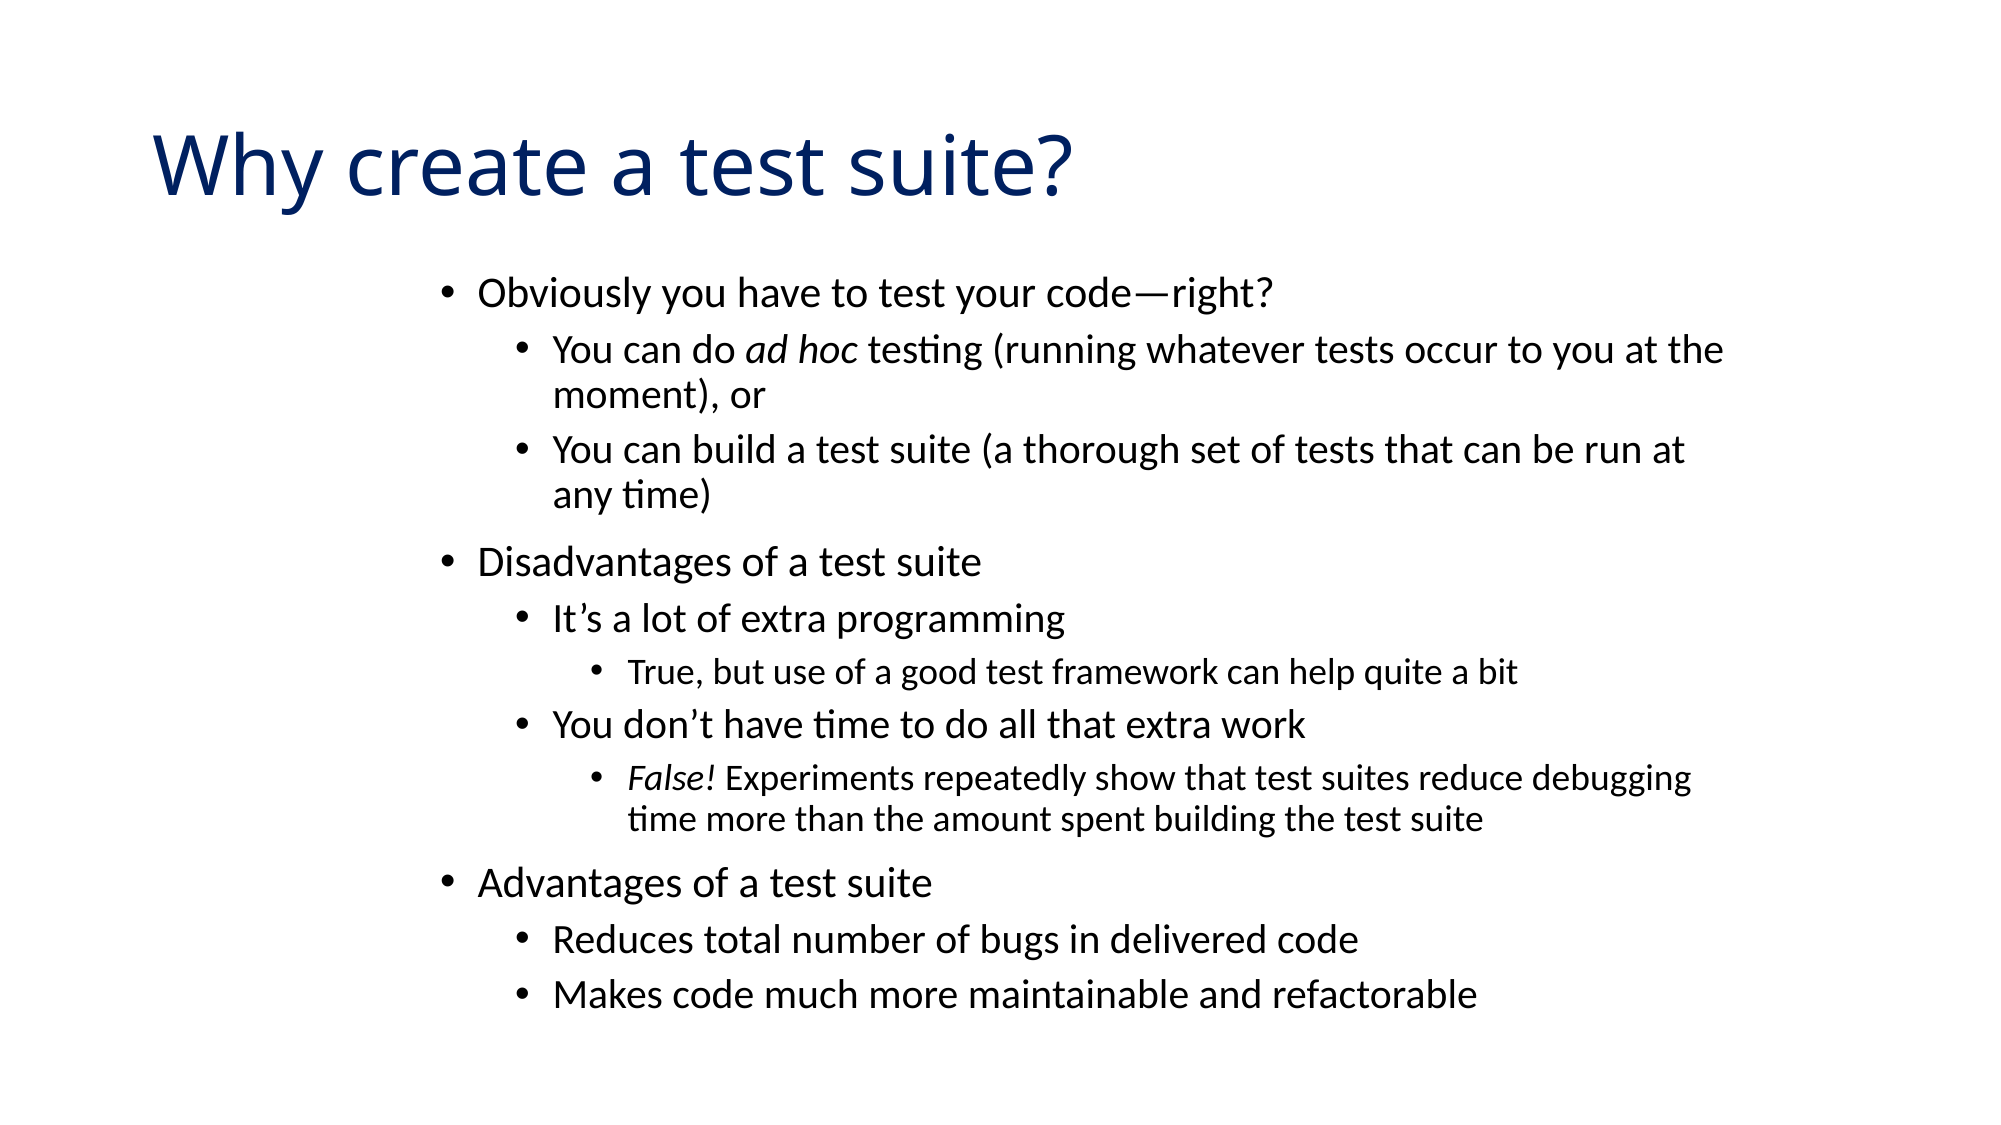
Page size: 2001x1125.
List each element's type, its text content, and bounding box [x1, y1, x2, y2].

title Why create a test suite? [137, 59, 1863, 278]
list Obviously you have to test your code—right? You can do ad hoc testing (running whatever tests occur to you at the moment), or You can build a test suite (a thorough set of tests that can be run at any time) Disadvantages of a test suite It’s a lot of extra programming True, but use of a good test framework can help quite a bit You don’t have time to do all that extra work False! Experiments repeatedly show that test suites reduce debugging time more than the amount spent building the test suite Advantages of a test suite Reduces total number of bugs in delivered code Makes code much more maintainable and refactorable [425, 262, 1750, 1063]
